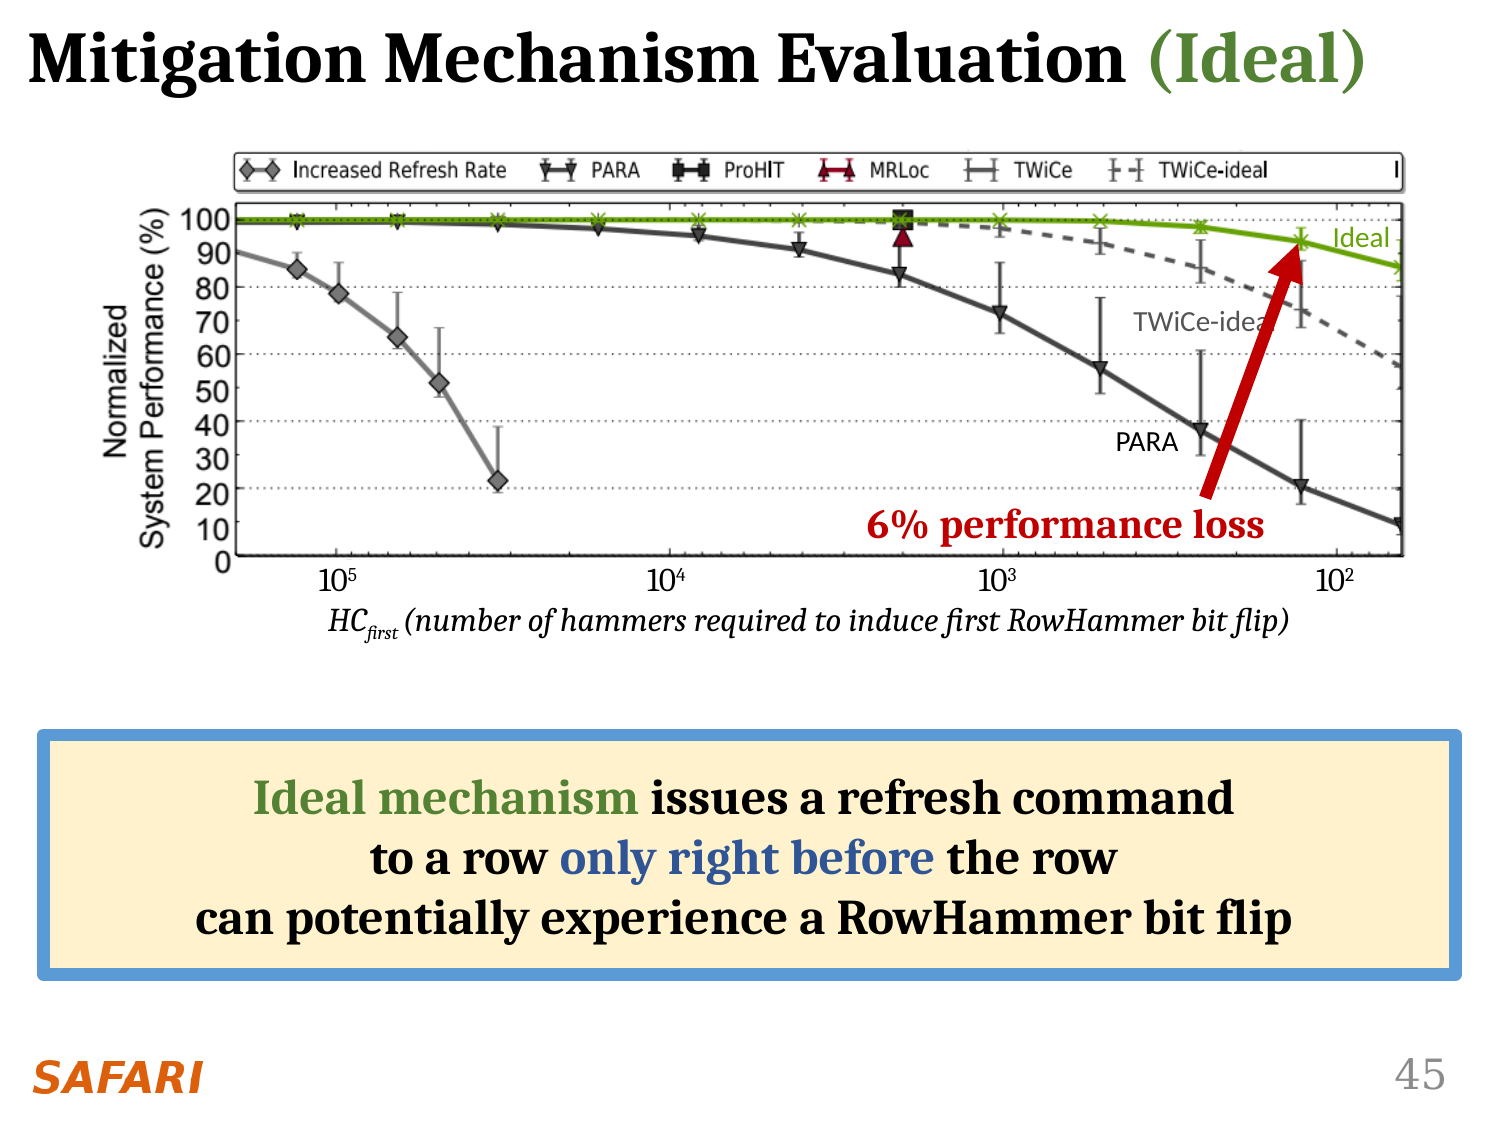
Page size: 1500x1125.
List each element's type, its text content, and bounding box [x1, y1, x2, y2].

text_box 102 [1301, 560, 1370, 606]
picture [31, 1051, 209, 1104]
text_box 104 [632, 560, 701, 590]
text_box 105 [303, 560, 373, 606]
title Mitigation Mechanism Evaluation (Ideal) [12, 12, 1487, 134]
picture [97, 196, 1411, 643]
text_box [852, 243, 1374, 556]
text_box Ideal mechanism issues a refresh command to a row only right before the row can potentially experience a RowHammer bit flip [43, 734, 1456, 975]
text_box HCfirst (number of hammers required to induce first RowHammer bit flip) [313, 590, 1307, 651]
picture [229, 147, 1407, 194]
text_box 103 [963, 560, 1032, 590]
